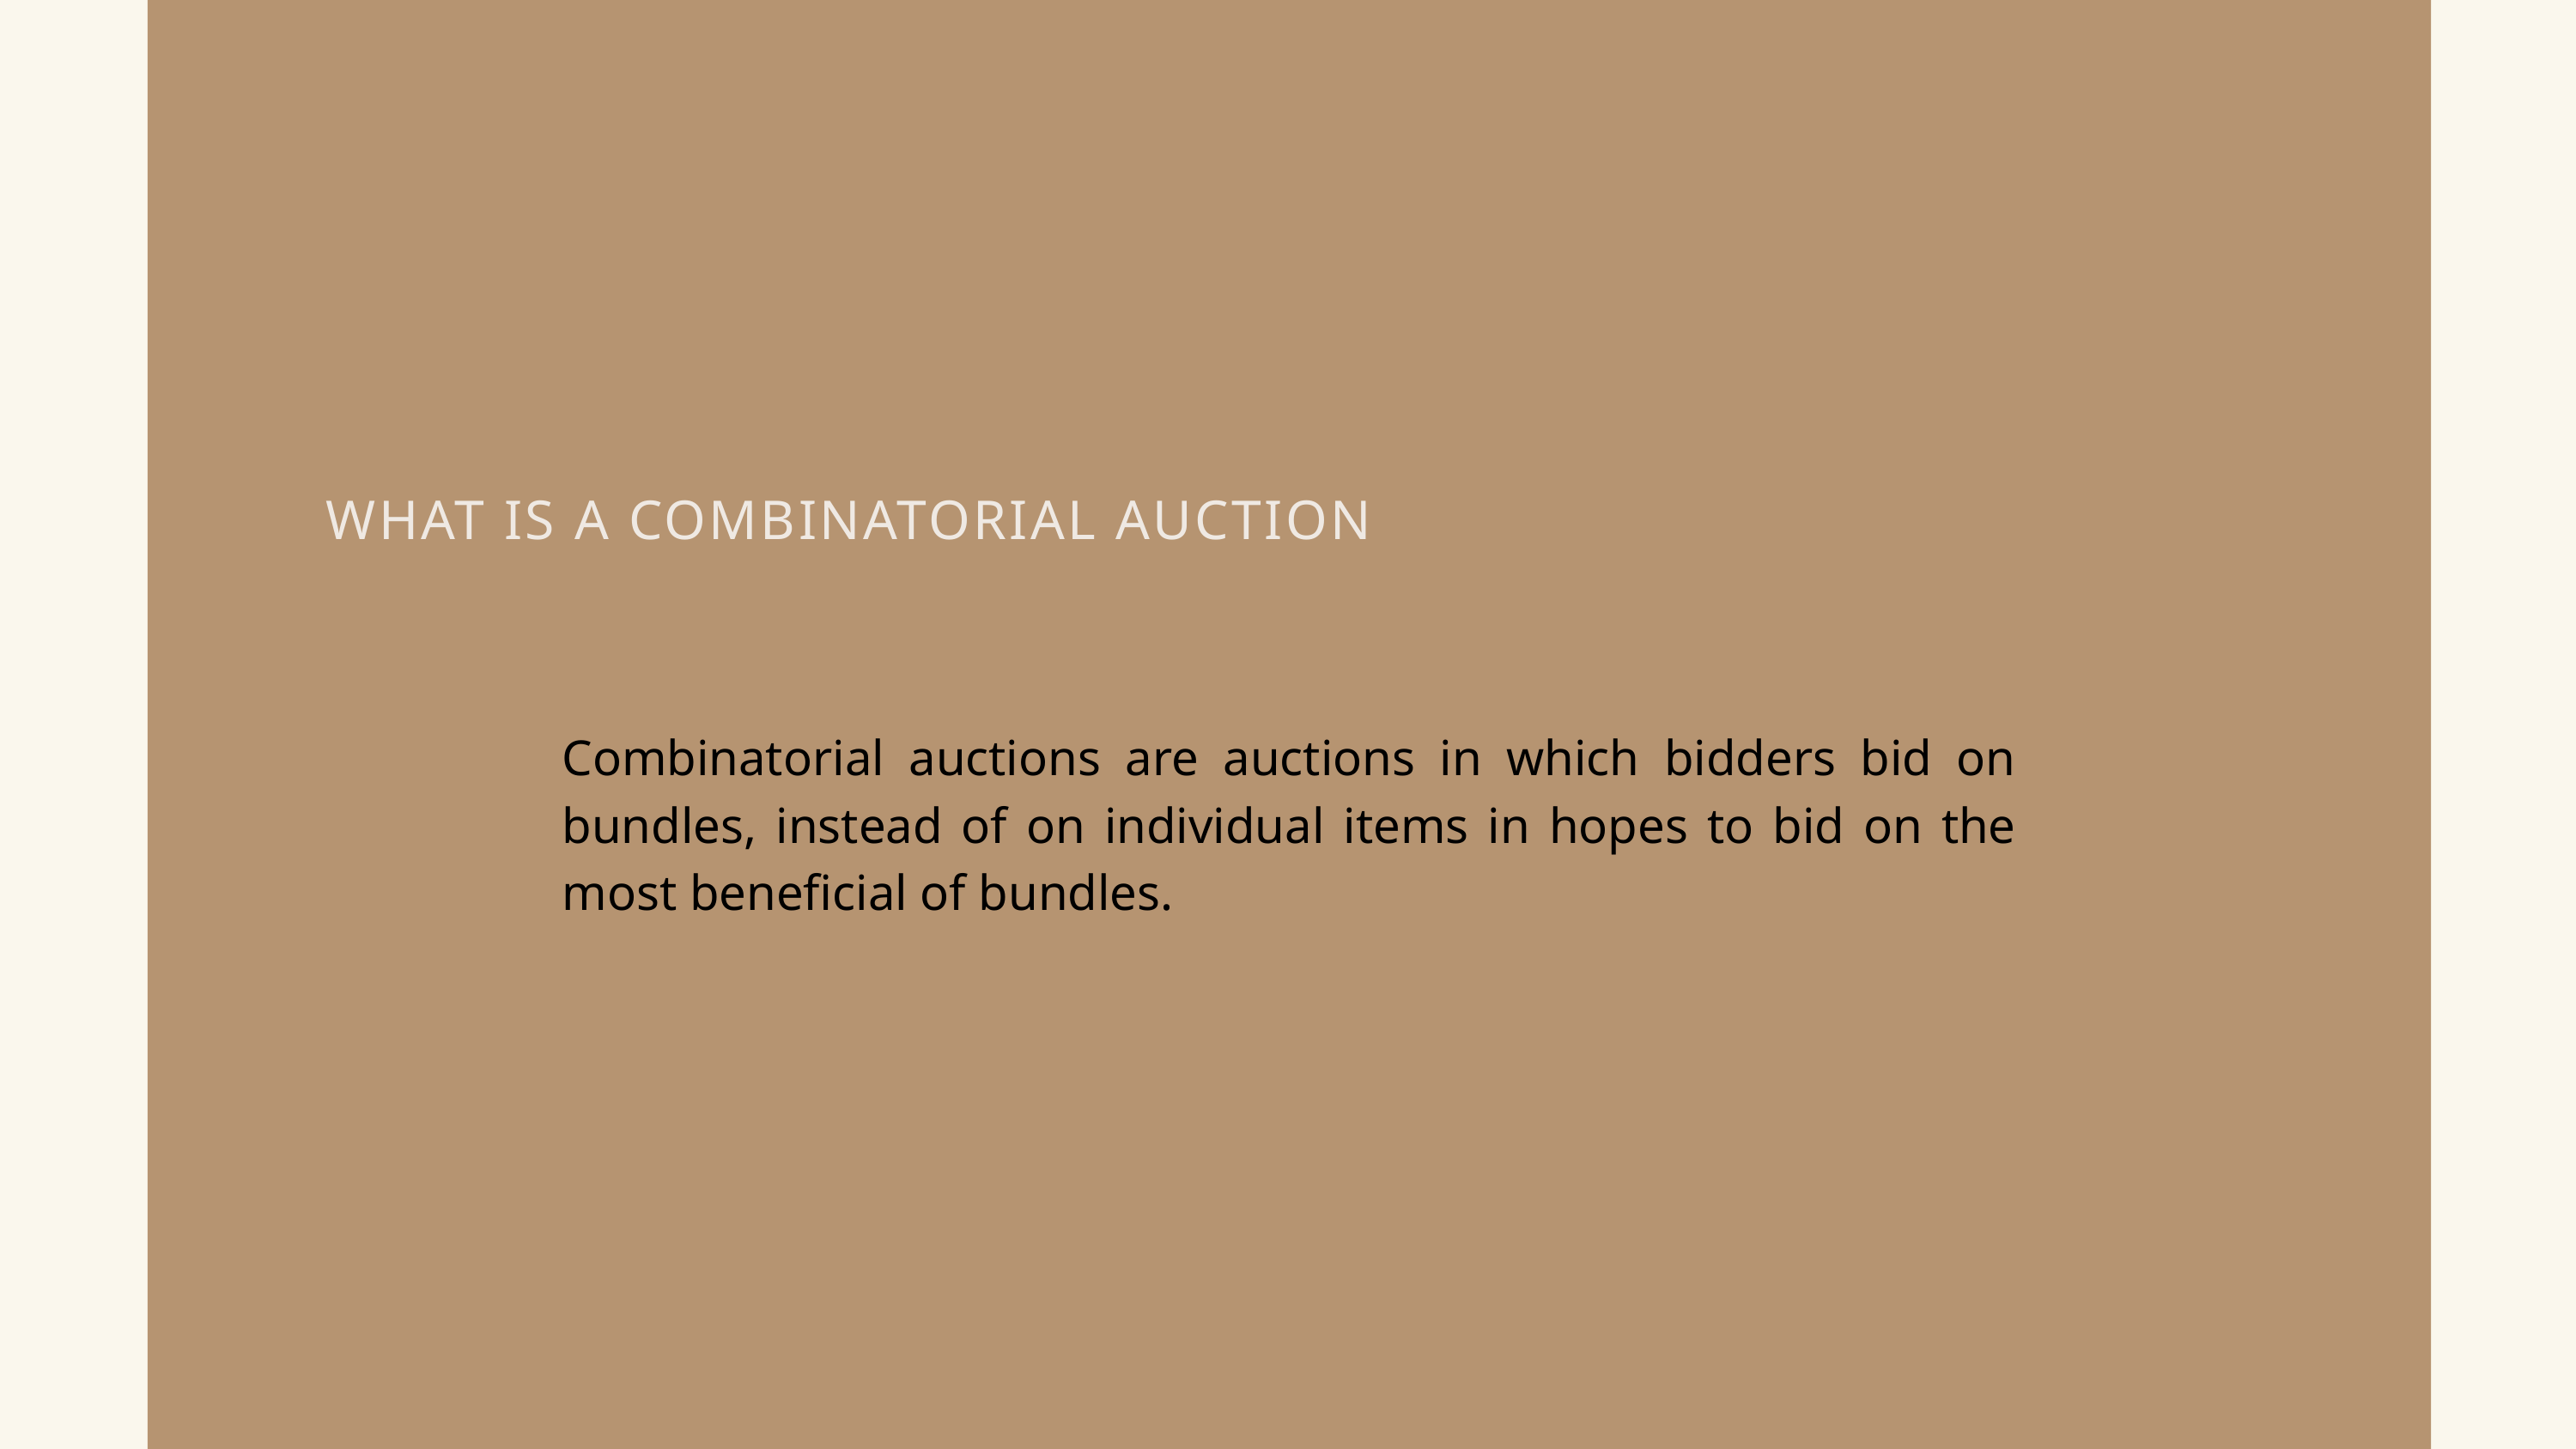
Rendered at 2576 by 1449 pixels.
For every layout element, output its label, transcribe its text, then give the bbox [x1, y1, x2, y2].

text_box WHAT IS A COMBINATORIAL AUCTION [325, 497, 2135, 550]
text_box [147, 0, 2432, 1449]
text_box Combinatorial auctions are auctions in which bidders bid on bundles, instead of on individual items in hopes to bid on the most beneficial of bundles. [562, 717, 2017, 921]
